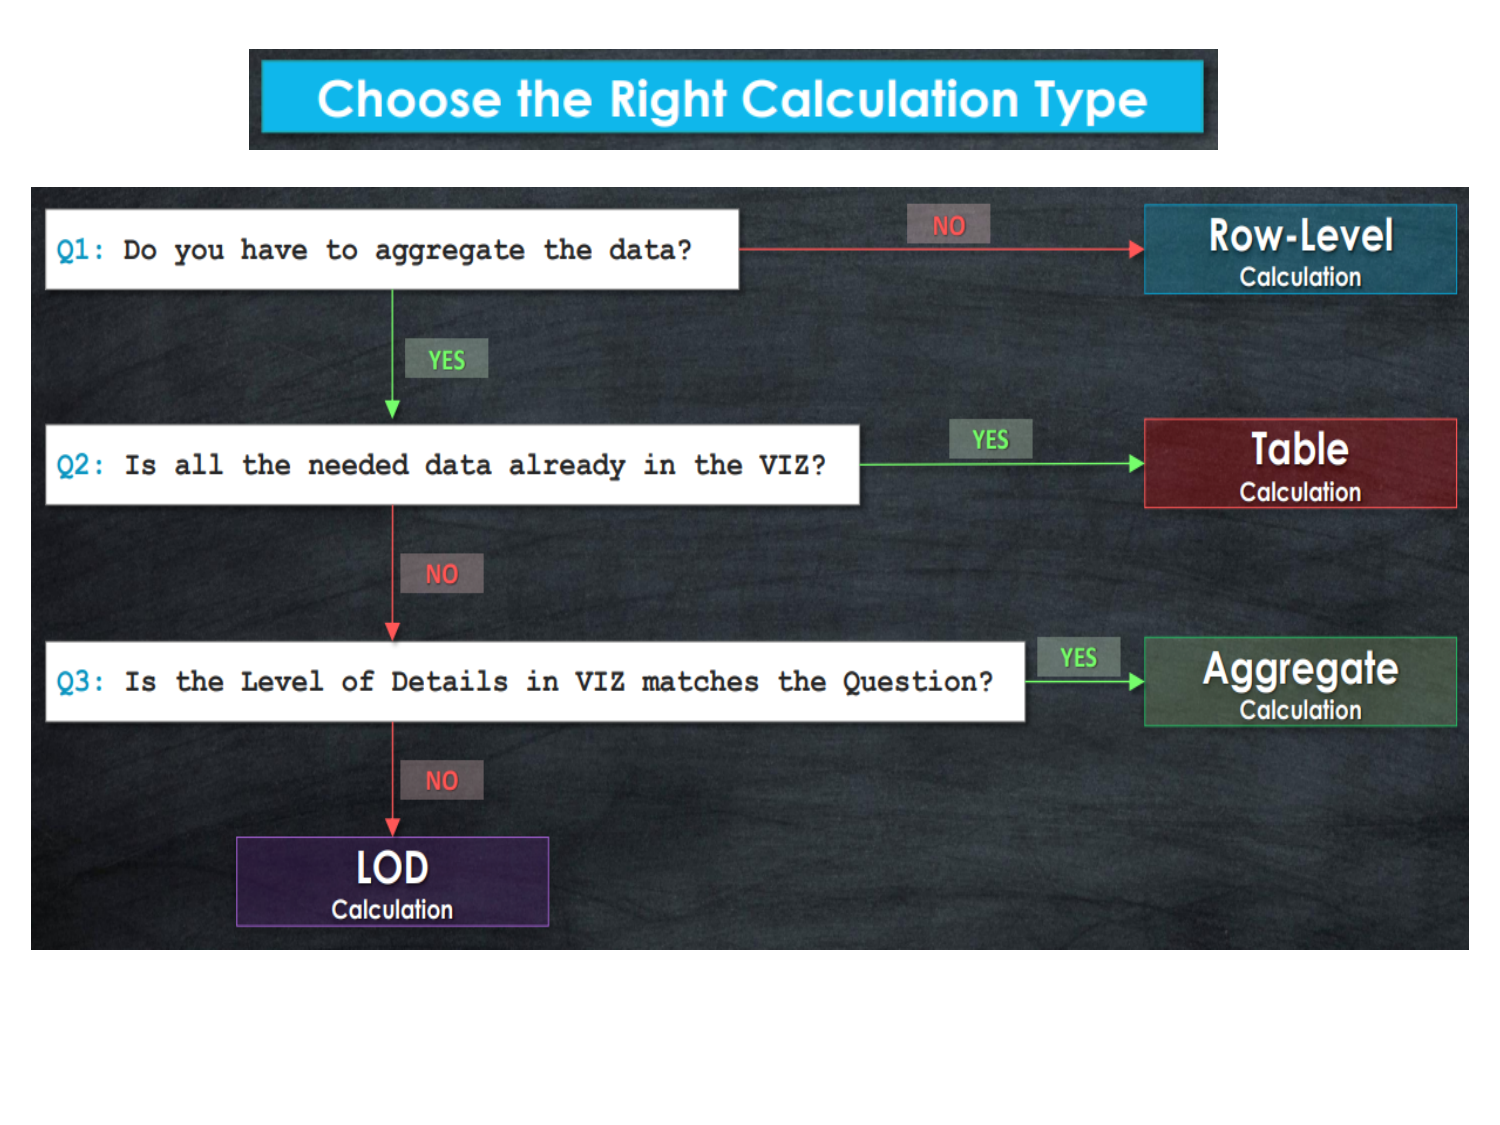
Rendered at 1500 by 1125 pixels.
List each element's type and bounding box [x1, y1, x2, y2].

list [249, 49, 1218, 151]
picture [30, 187, 1469, 951]
